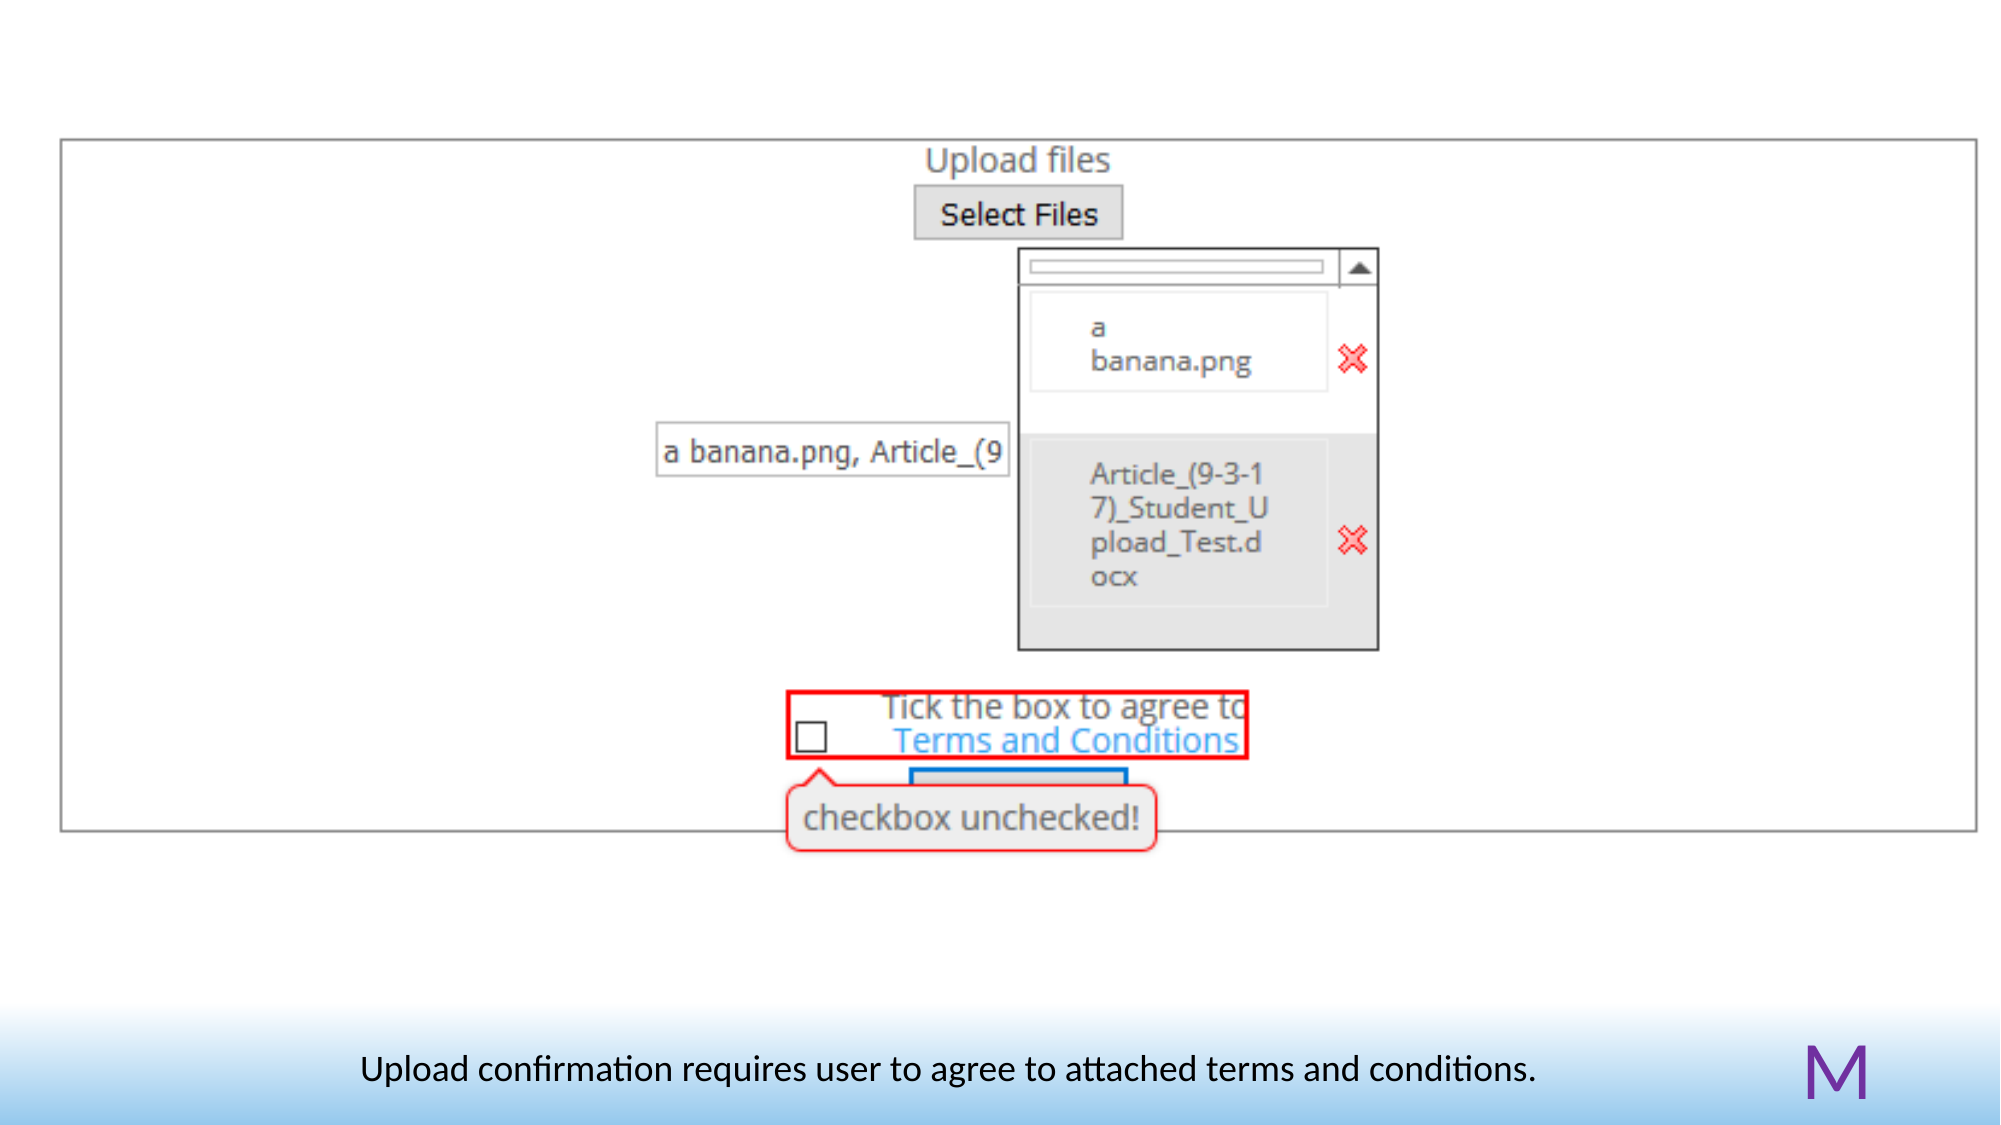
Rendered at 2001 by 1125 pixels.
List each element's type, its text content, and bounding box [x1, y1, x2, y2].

text_box Upload confirmation requires user to agree to attached terms and conditions. [345, 1036, 1650, 1097]
text_box M [1786, 1008, 1870, 1124]
picture [5, 115, 2000, 867]
